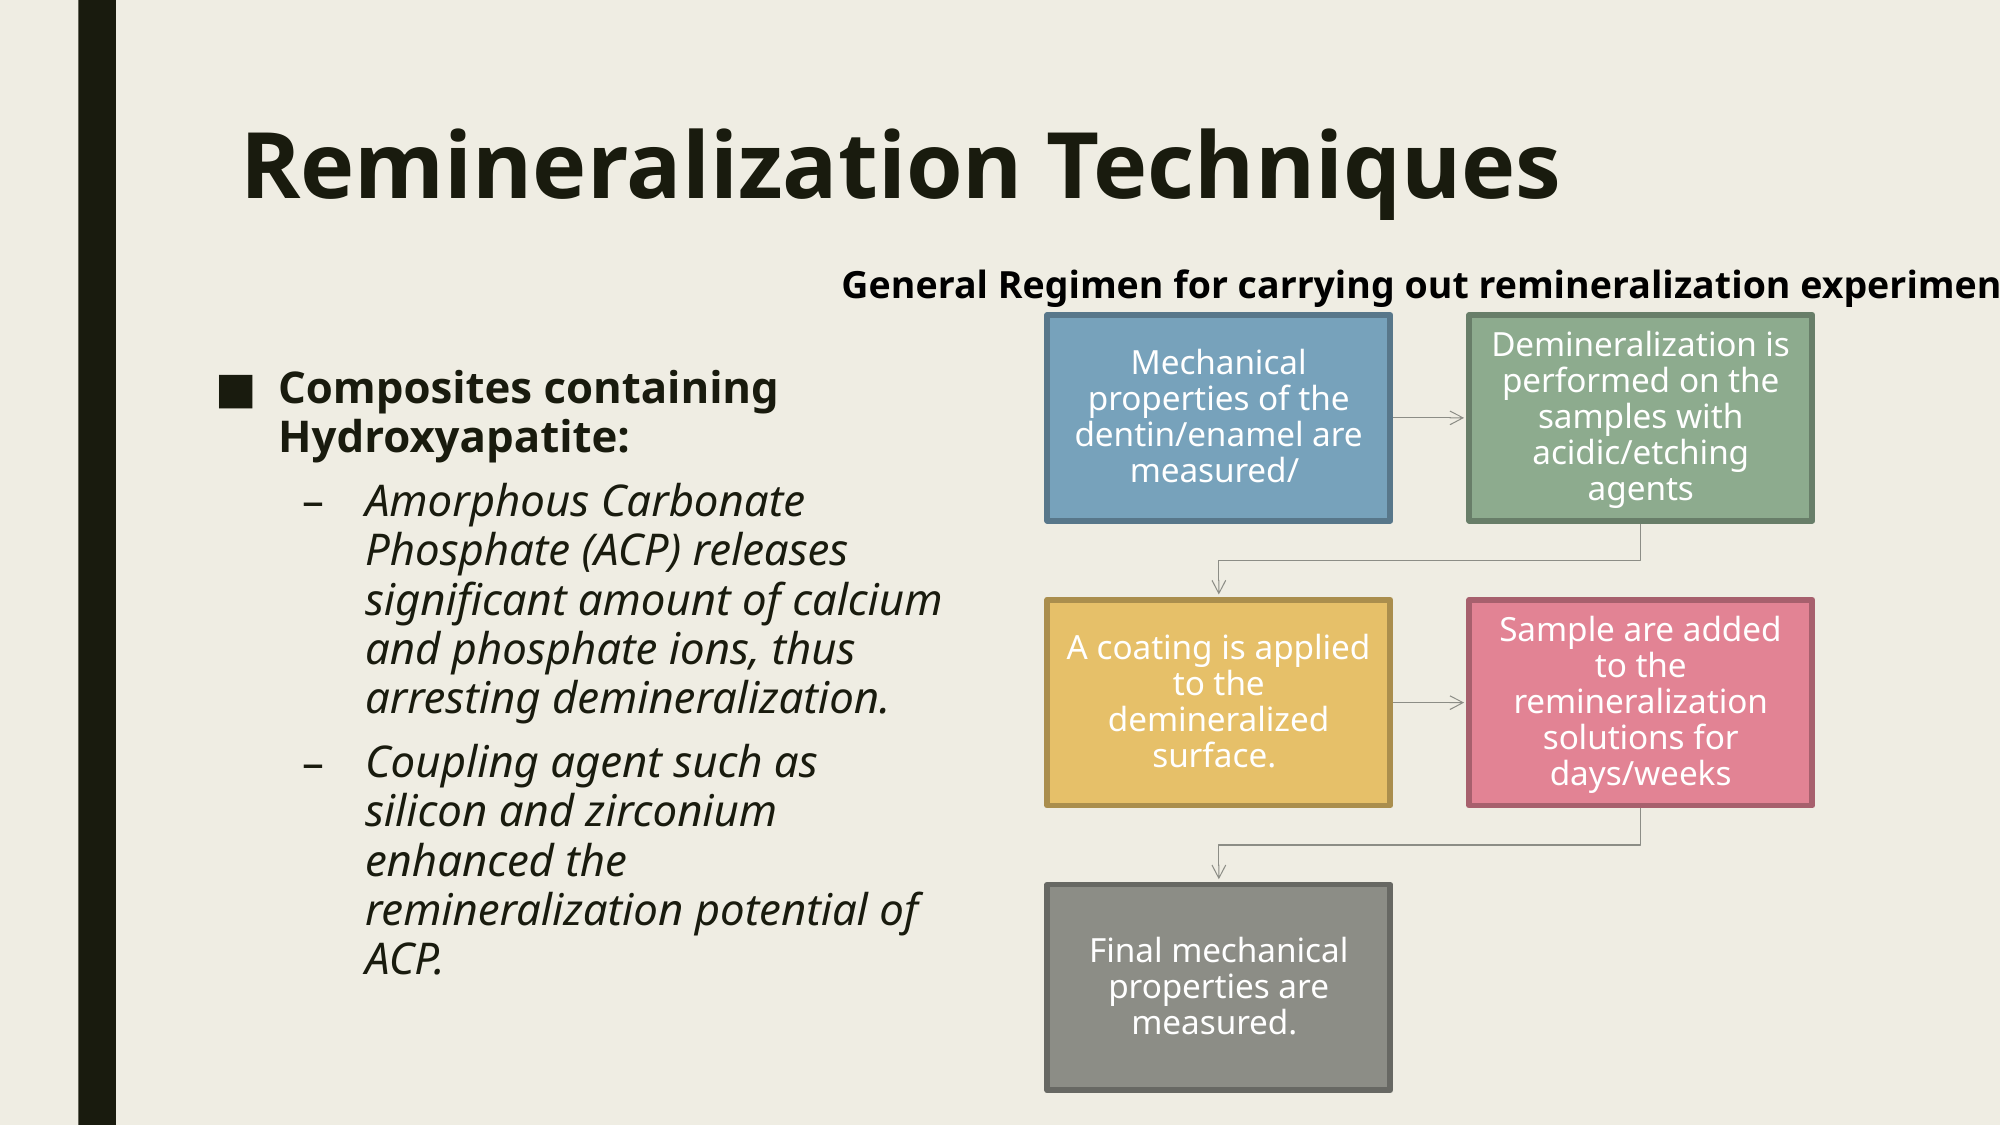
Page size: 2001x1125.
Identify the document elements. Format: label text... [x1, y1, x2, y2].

text_box General Regimen for carrying out remineralization experiment: [826, 254, 2000, 314]
title Remineralization Techniques [225, 112, 1800, 356]
list Composites containing Hydroxyapatite: Amorphous Carbonate Phosphate (ACP) releases significant amount of calcium and phosphate ions, thus arresting demineralization. Coupling agent such as silicon and zirconium enhanced the remineralization potential of ACP. [200, 356, 895, 1039]
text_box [895, 314, 1965, 1091]
